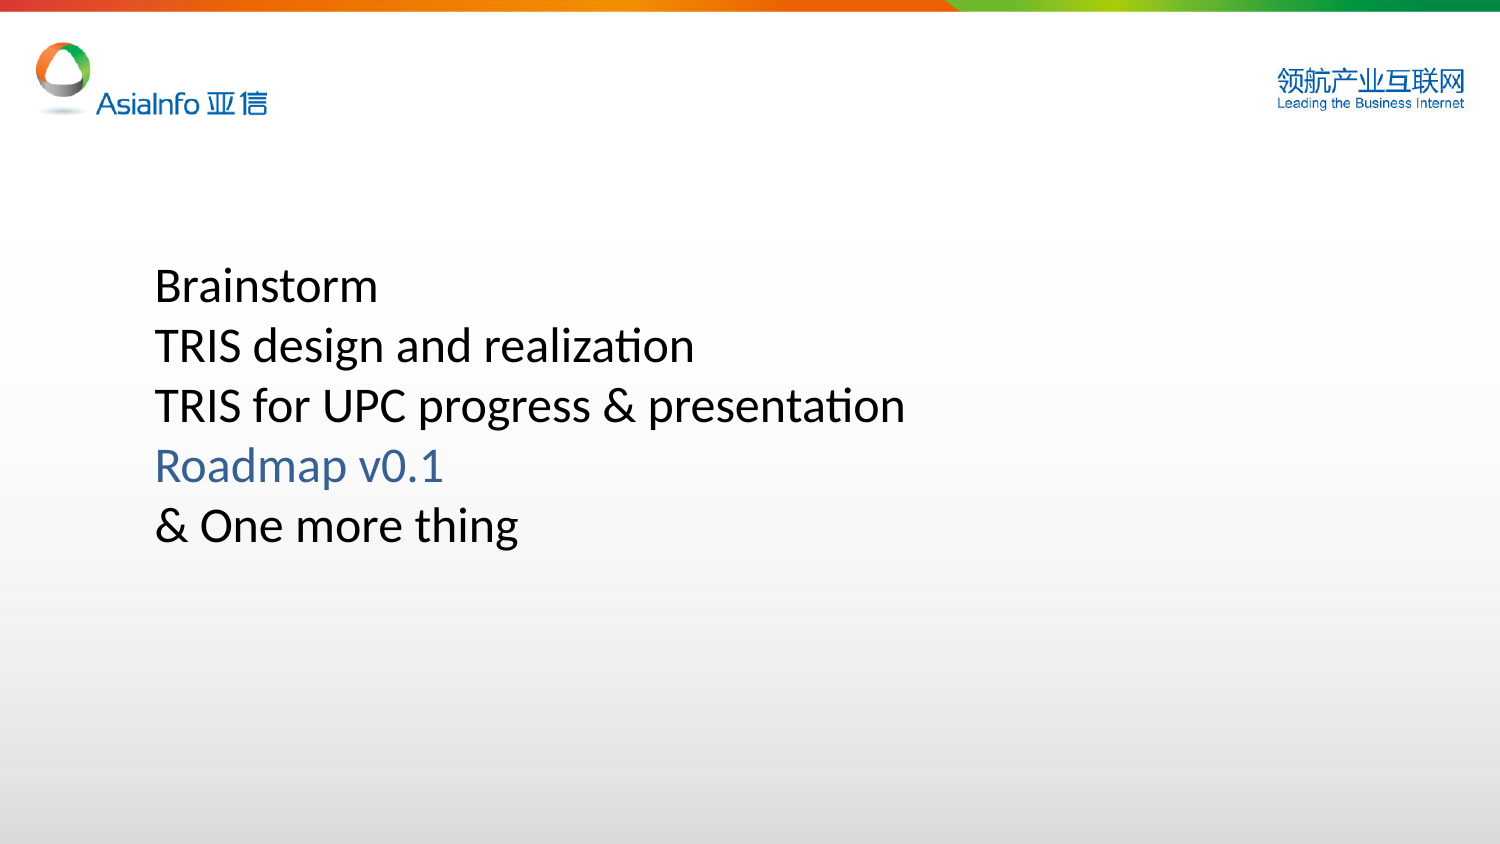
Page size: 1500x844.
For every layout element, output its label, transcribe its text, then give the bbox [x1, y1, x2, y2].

picture [0, 0, 1500, 844]
text_box Brainstorm TRIS design and realization TRIS for UPC progress & presentation Roadmap v0.1 & One more thing [139, 244, 922, 560]
